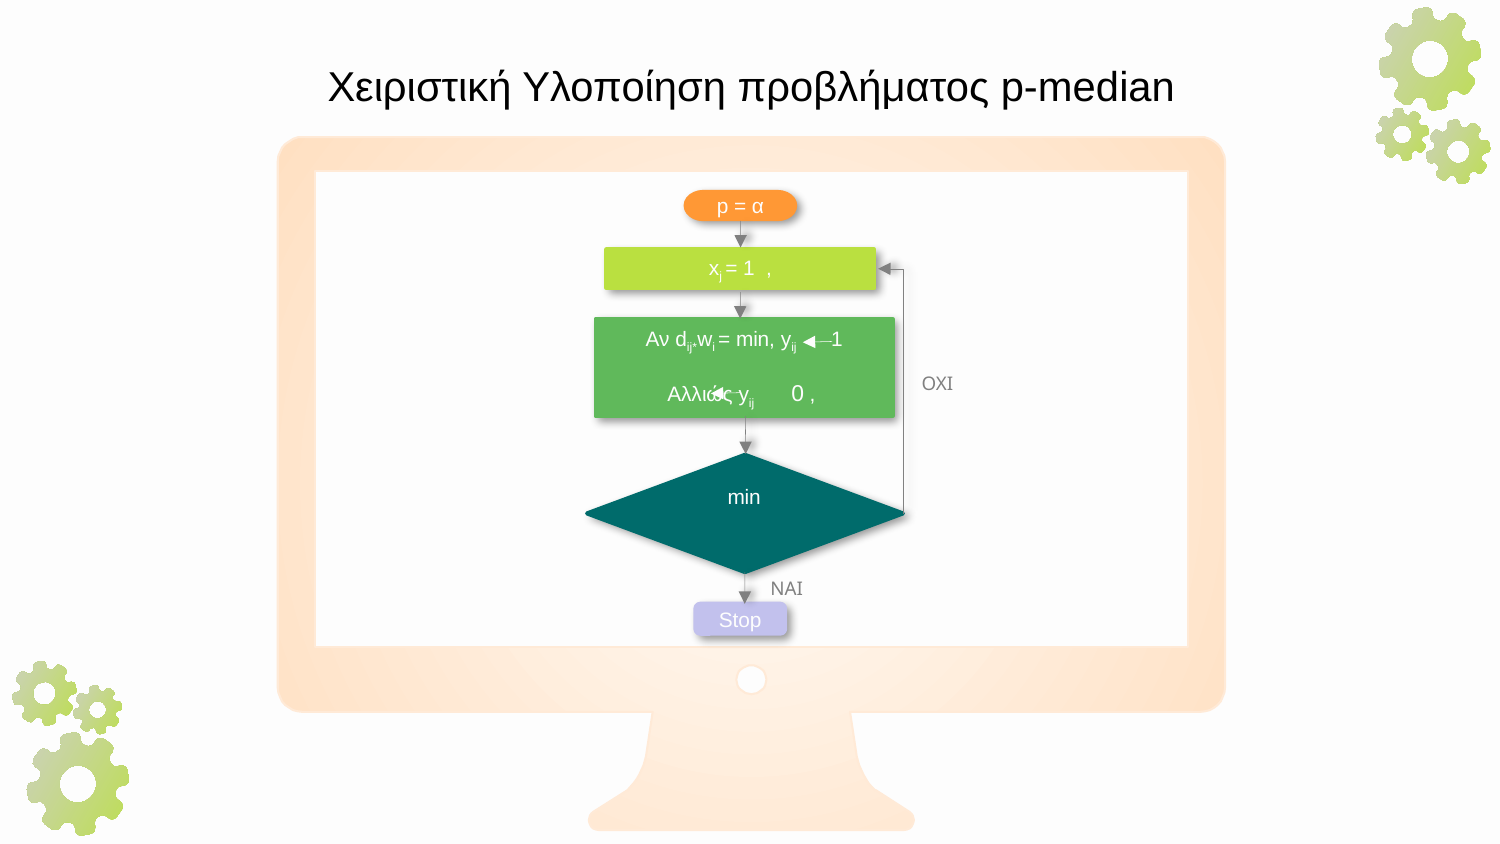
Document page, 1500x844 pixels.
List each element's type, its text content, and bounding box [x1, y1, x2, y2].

text_box [73, 685, 122, 735]
text_box [26, 732, 129, 836]
text_box min [709, 477, 780, 515]
text_box OXI [906, 371, 1090, 417]
text_box Χειριστική Υλοποίηση προβλήματος p-median [312, 52, 1190, 117]
text_box [12, 661, 77, 726]
text_box Stop [693, 601, 788, 636]
text_box [275, 135, 1228, 833]
text_box [1426, 119, 1491, 184]
text_box p = α [683, 189, 798, 222]
text_box [1375, 108, 1429, 161]
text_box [767, 378, 1014, 404]
text_box [1379, 7, 1481, 111]
text_box NAI [755, 565, 819, 611]
